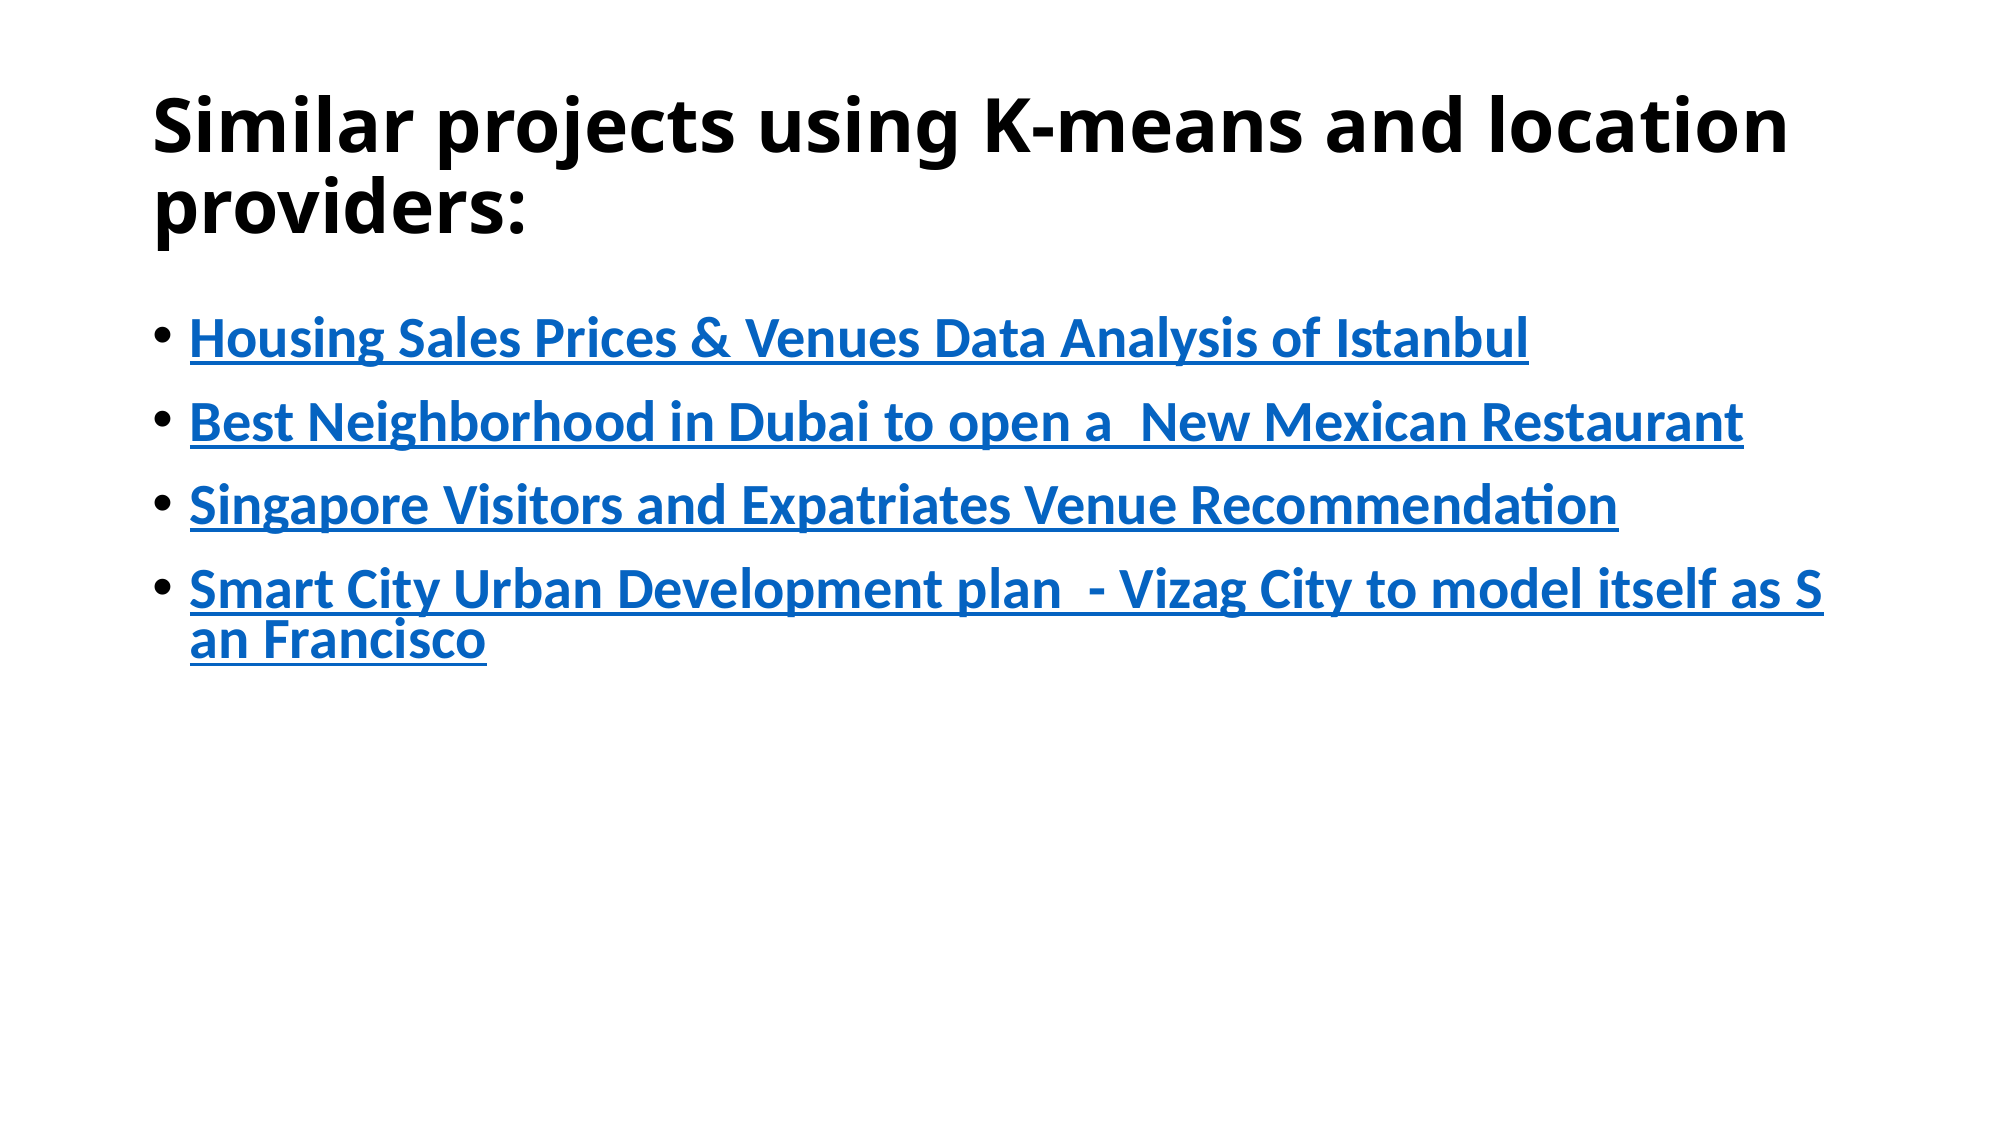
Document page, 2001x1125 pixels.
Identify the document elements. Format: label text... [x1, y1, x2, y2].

title Similar projects using K-means and location providers: [137, 59, 1863, 278]
list Housing Sales Prices & Venues Data Analysis of Istanbul Best Neighborhood in Dubai to open a New Mexican Restaurant Singapore Visitors and Expatriates Venue Recommendation Smart City Urban Development plan - Vizag City to model itself as San Francisco [137, 299, 1863, 1014]
